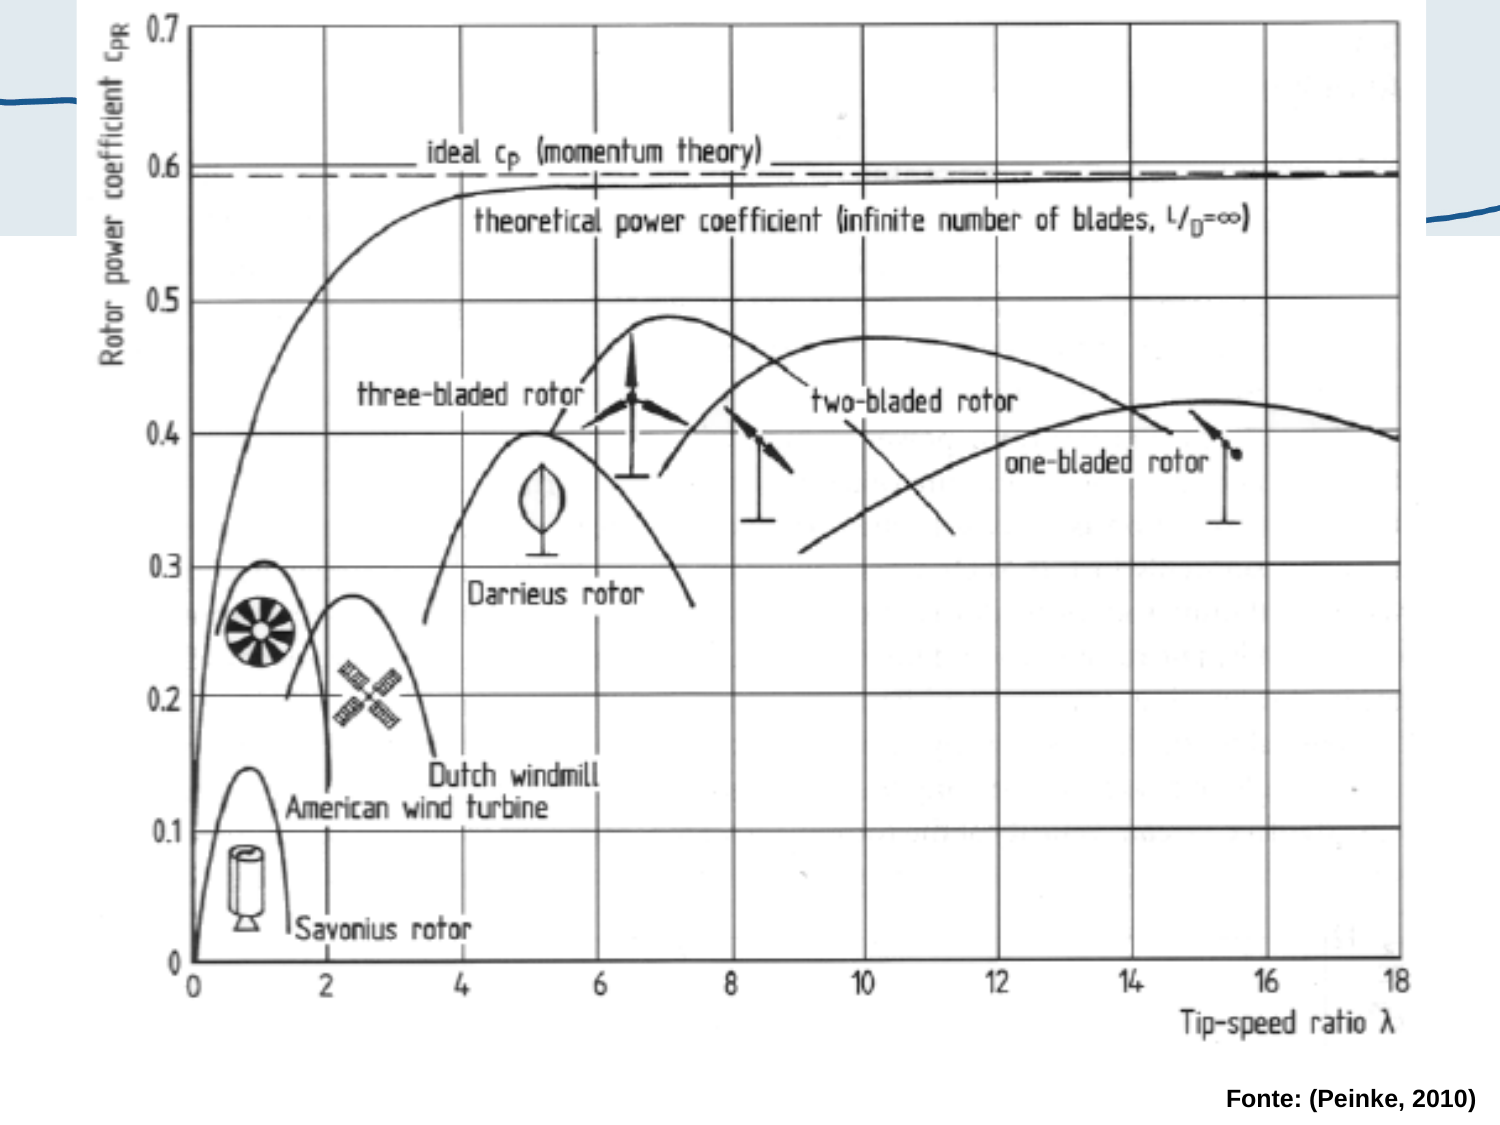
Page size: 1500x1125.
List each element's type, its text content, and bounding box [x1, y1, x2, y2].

text_box Fonte: (Peinke, 2010) [1211, 1075, 1499, 1120]
picture [0, 0, 1500, 1125]
